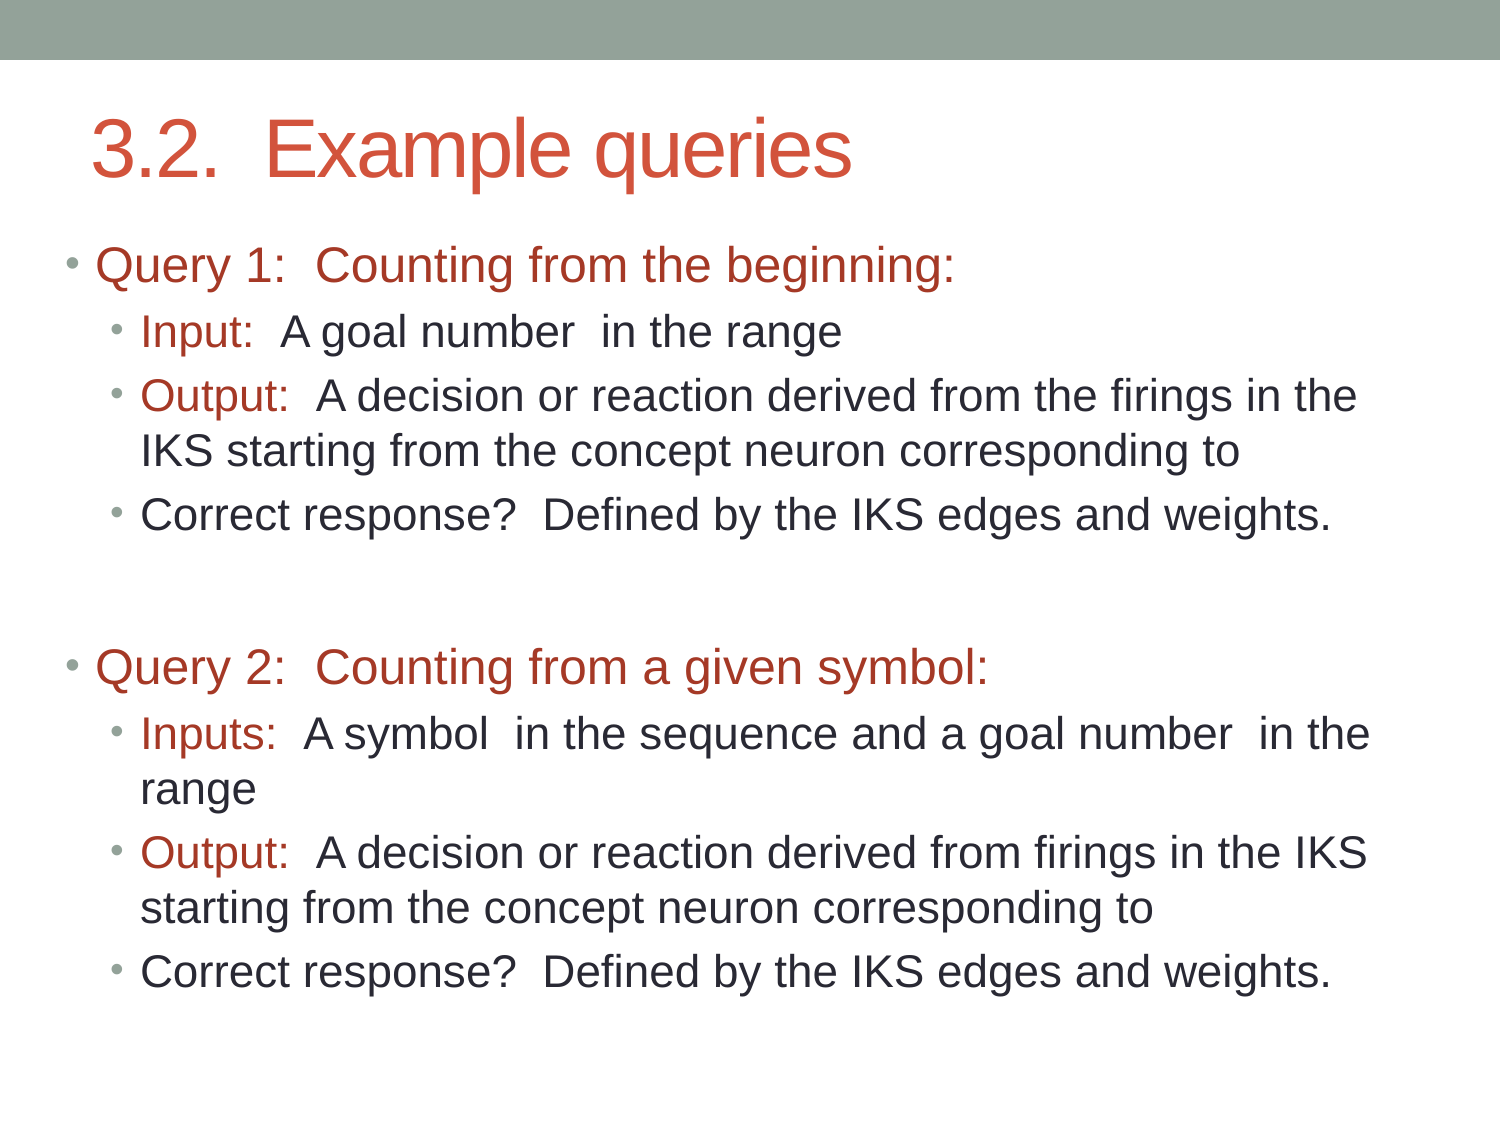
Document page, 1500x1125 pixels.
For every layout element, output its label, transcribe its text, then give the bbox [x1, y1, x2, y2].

title 3.2. Example queries [75, 62, 1425, 225]
